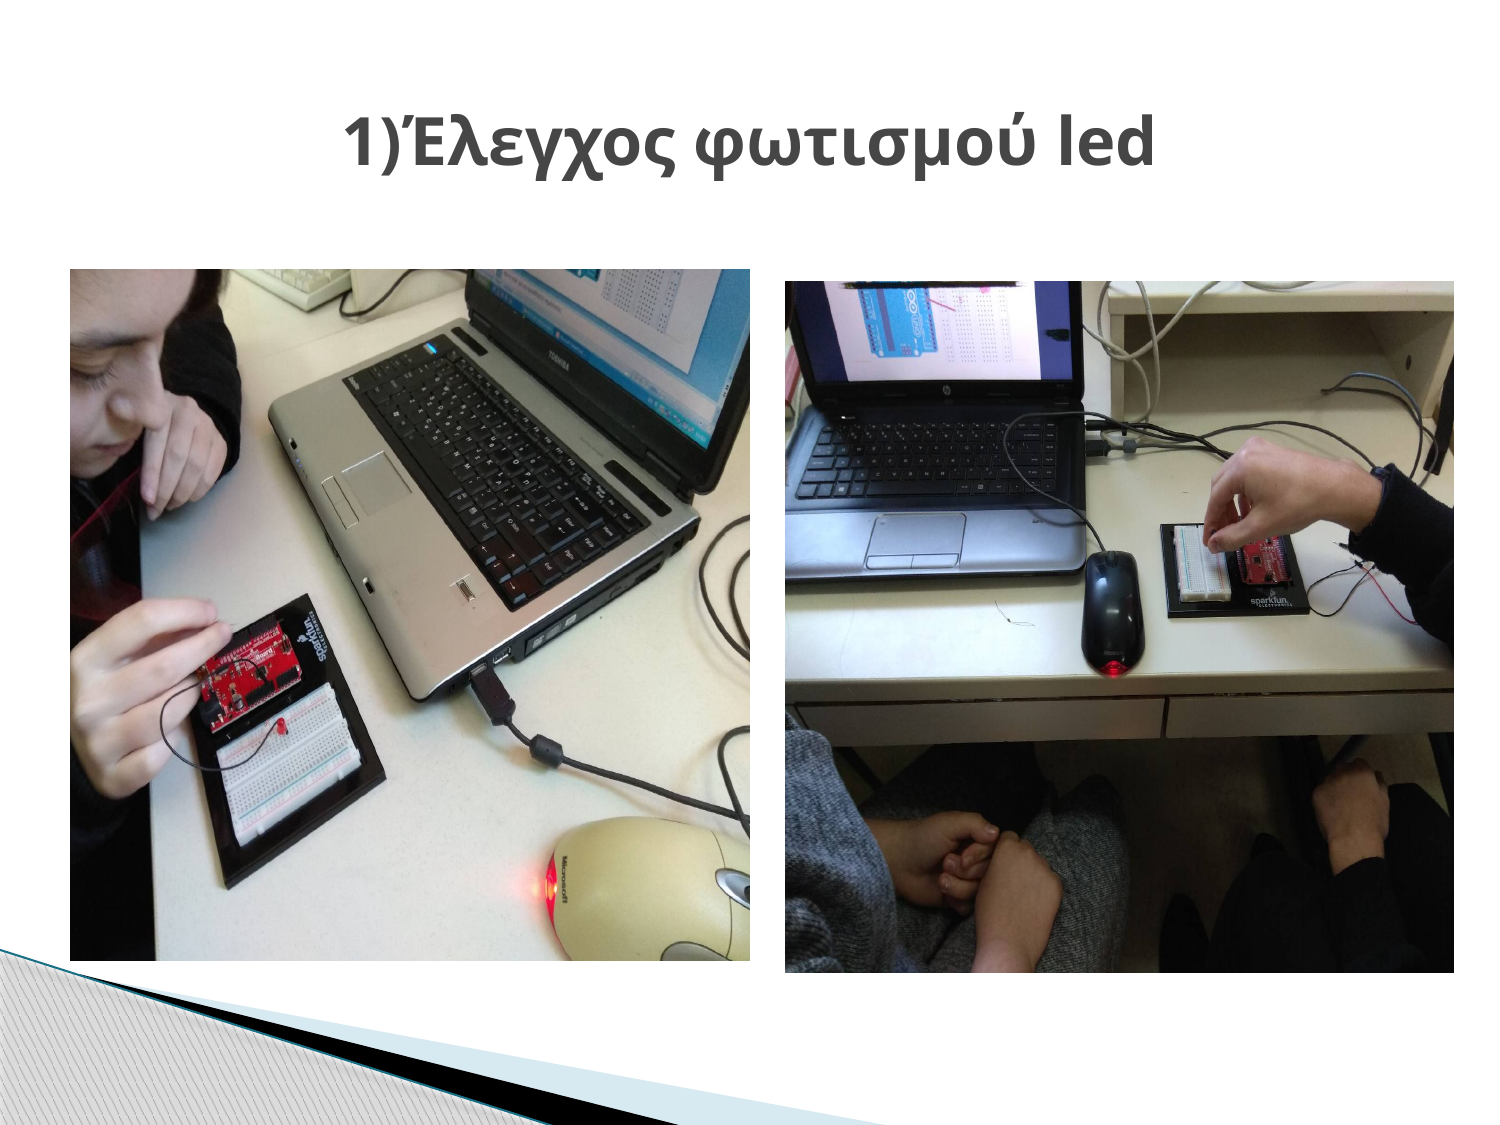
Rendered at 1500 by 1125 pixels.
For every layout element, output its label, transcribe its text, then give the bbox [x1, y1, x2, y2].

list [70, 269, 751, 962]
title 1)Έλεγχος φωτισμού led [75, 45, 1425, 233]
picture [784, 280, 1454, 973]
